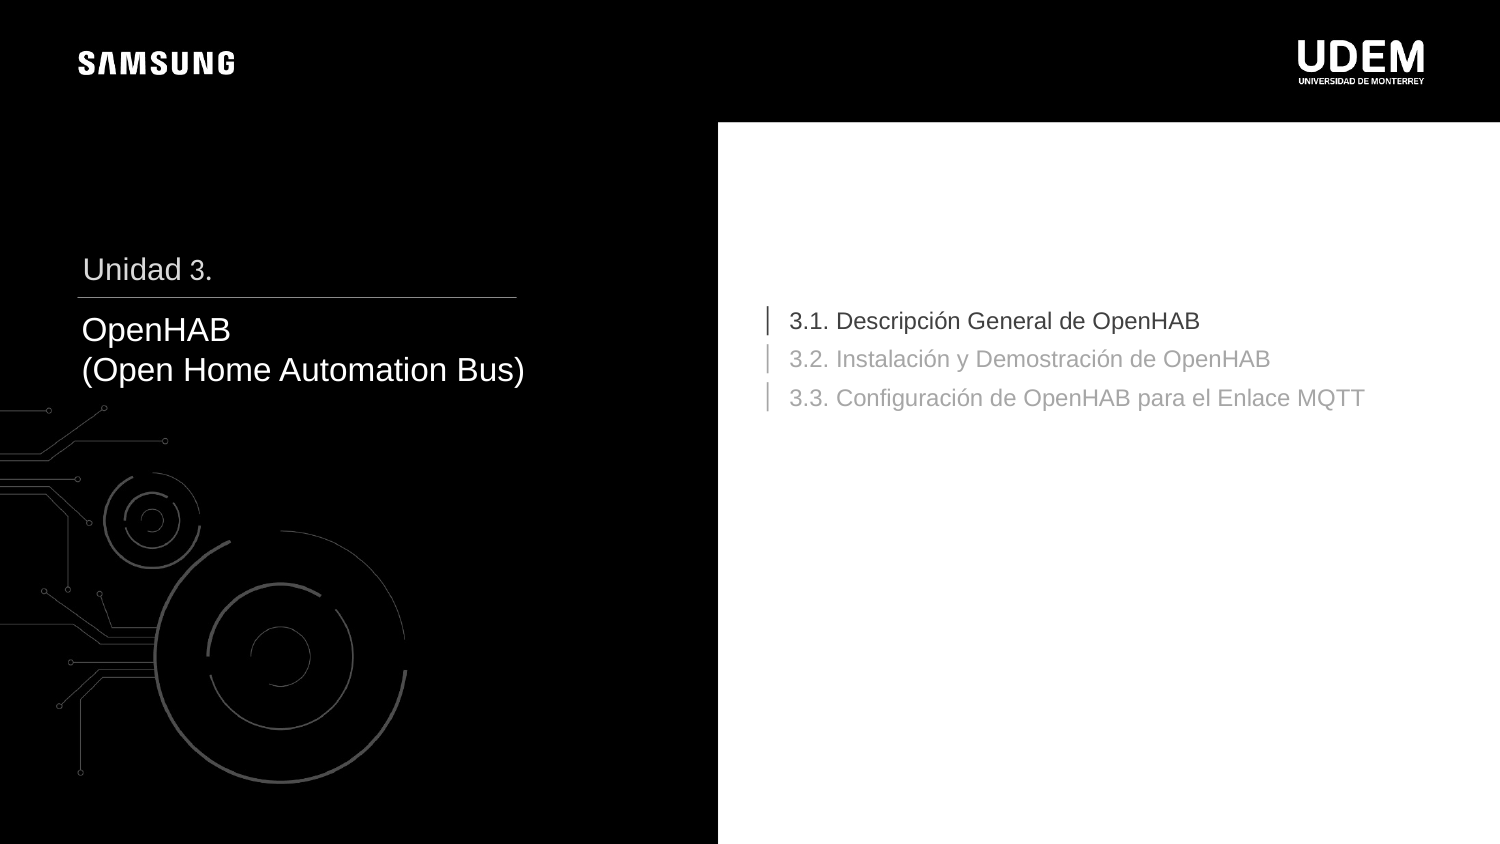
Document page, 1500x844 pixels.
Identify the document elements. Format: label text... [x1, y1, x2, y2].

text_box OpenHAB (Open Home Automation Bus) [81, 308, 546, 388]
text_box Unidad 3. [82, 249, 286, 288]
text_box 3.1. Descripción General de OpenHAB 3.2. Instalación y Demostración de OpenHAB 3.3. Configuración de OpenHAB para el Enlace MQTT [760, 305, 1441, 412]
picture [0, 0, 1500, 844]
